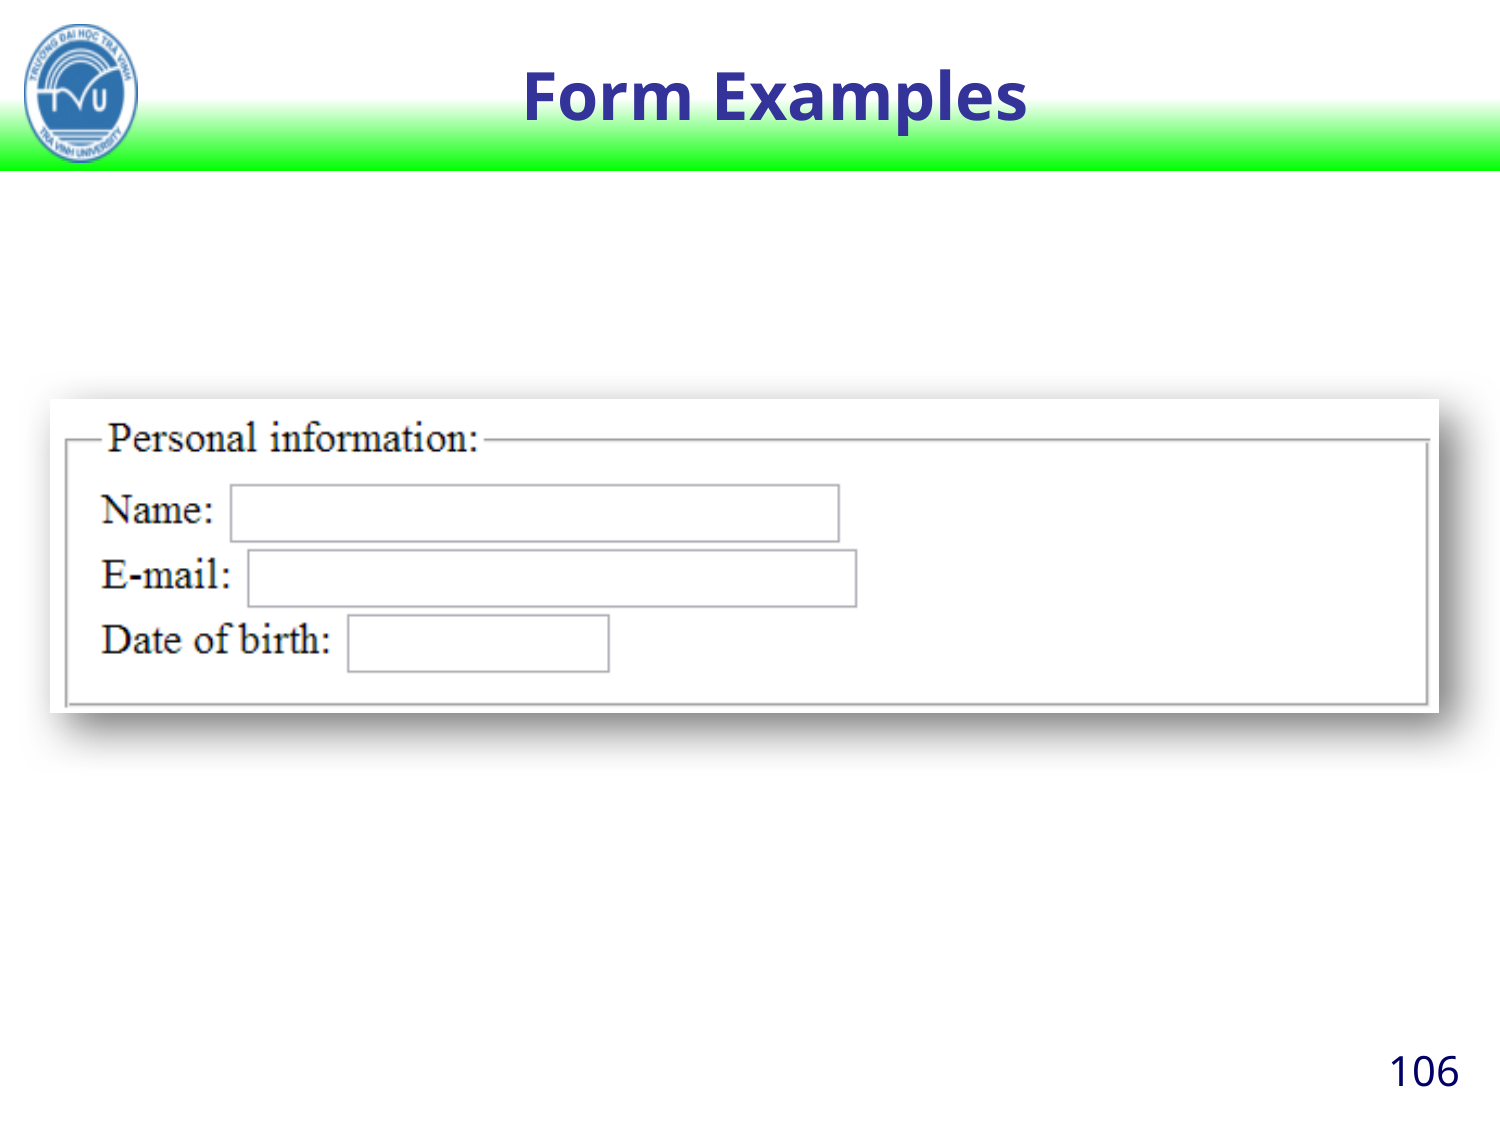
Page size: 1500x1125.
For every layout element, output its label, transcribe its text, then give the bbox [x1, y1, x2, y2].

title Form Examples [74, 24, 1476, 163]
picture [49, 399, 1440, 713]
slide_number 106 [1312, 1037, 1476, 1101]
picture [24, 24, 74, 163]
